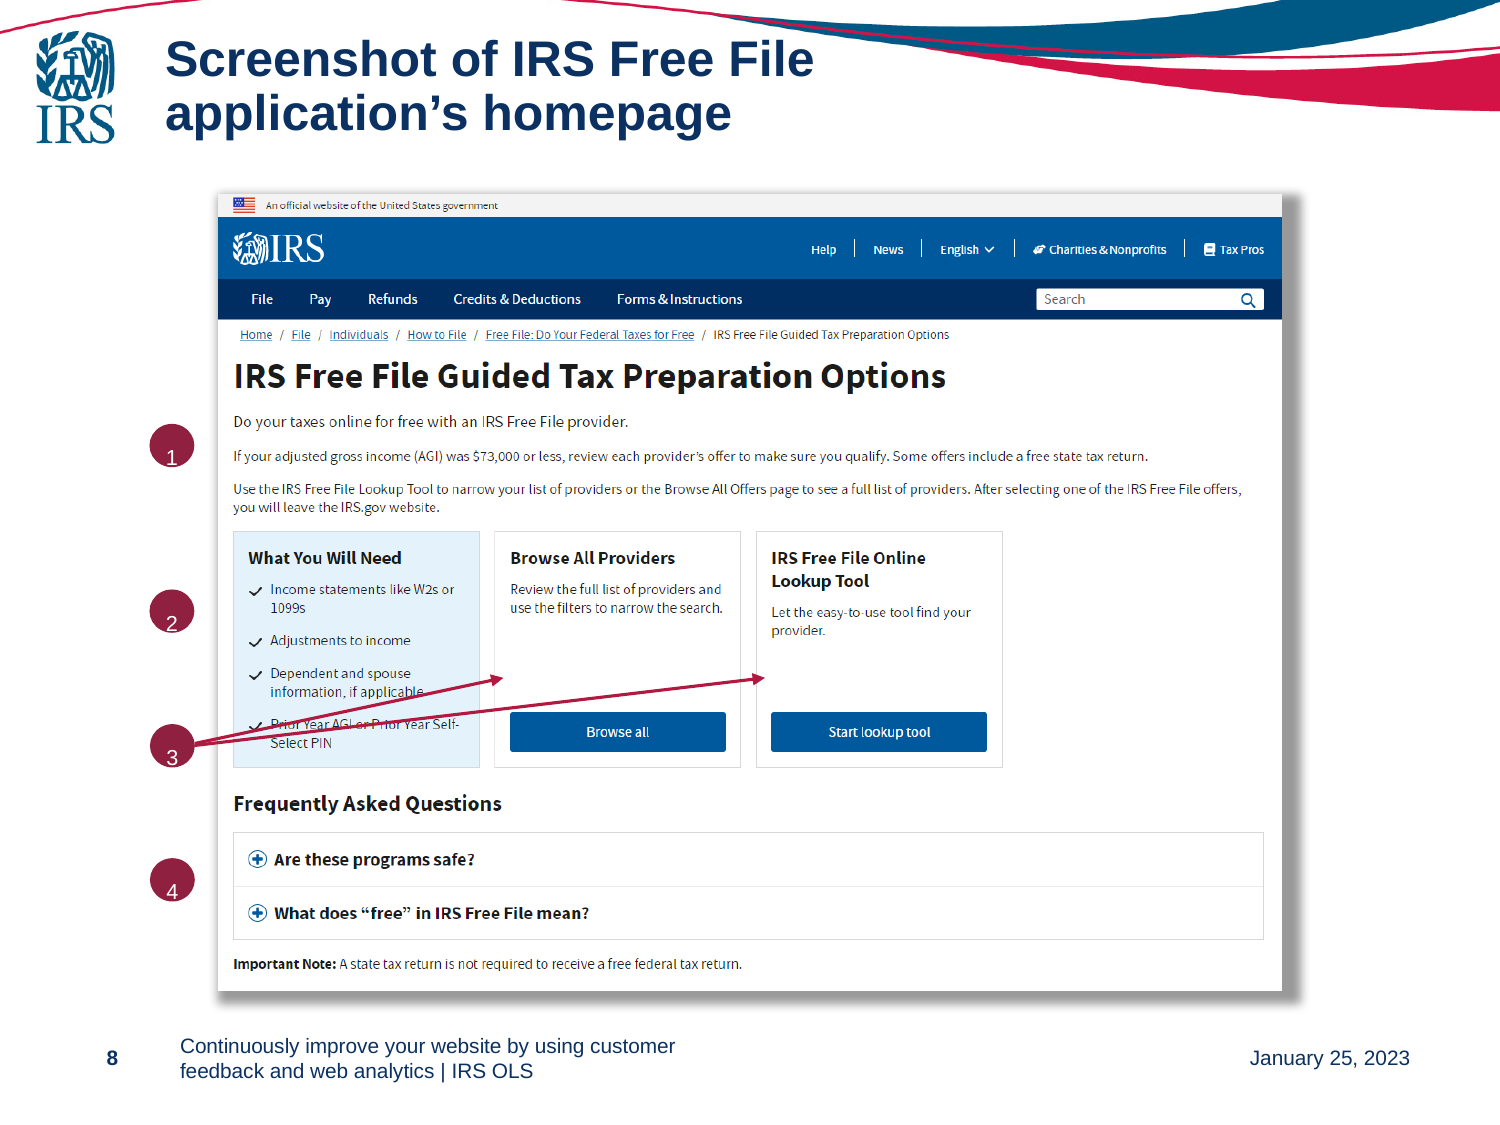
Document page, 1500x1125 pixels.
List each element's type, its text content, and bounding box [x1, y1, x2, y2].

picture [0, 0, 1500, 1125]
footer Continuously improve your website by using customer feedback and web analytics | IRS OLS [165, 1027, 765, 1088]
text_box 2 [149, 589, 195, 633]
slide_number 8 [75, 1027, 150, 1088]
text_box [194, 677, 765, 746]
text_box 3 [149, 724, 195, 768]
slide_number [1097, 1027, 1425, 1088]
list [218, 195, 1282, 991]
text_box 1 [149, 423, 195, 468]
text_box 4 [149, 858, 195, 902]
title Screenshot of IRS Free File application’s homepage [150, 31, 1050, 144]
